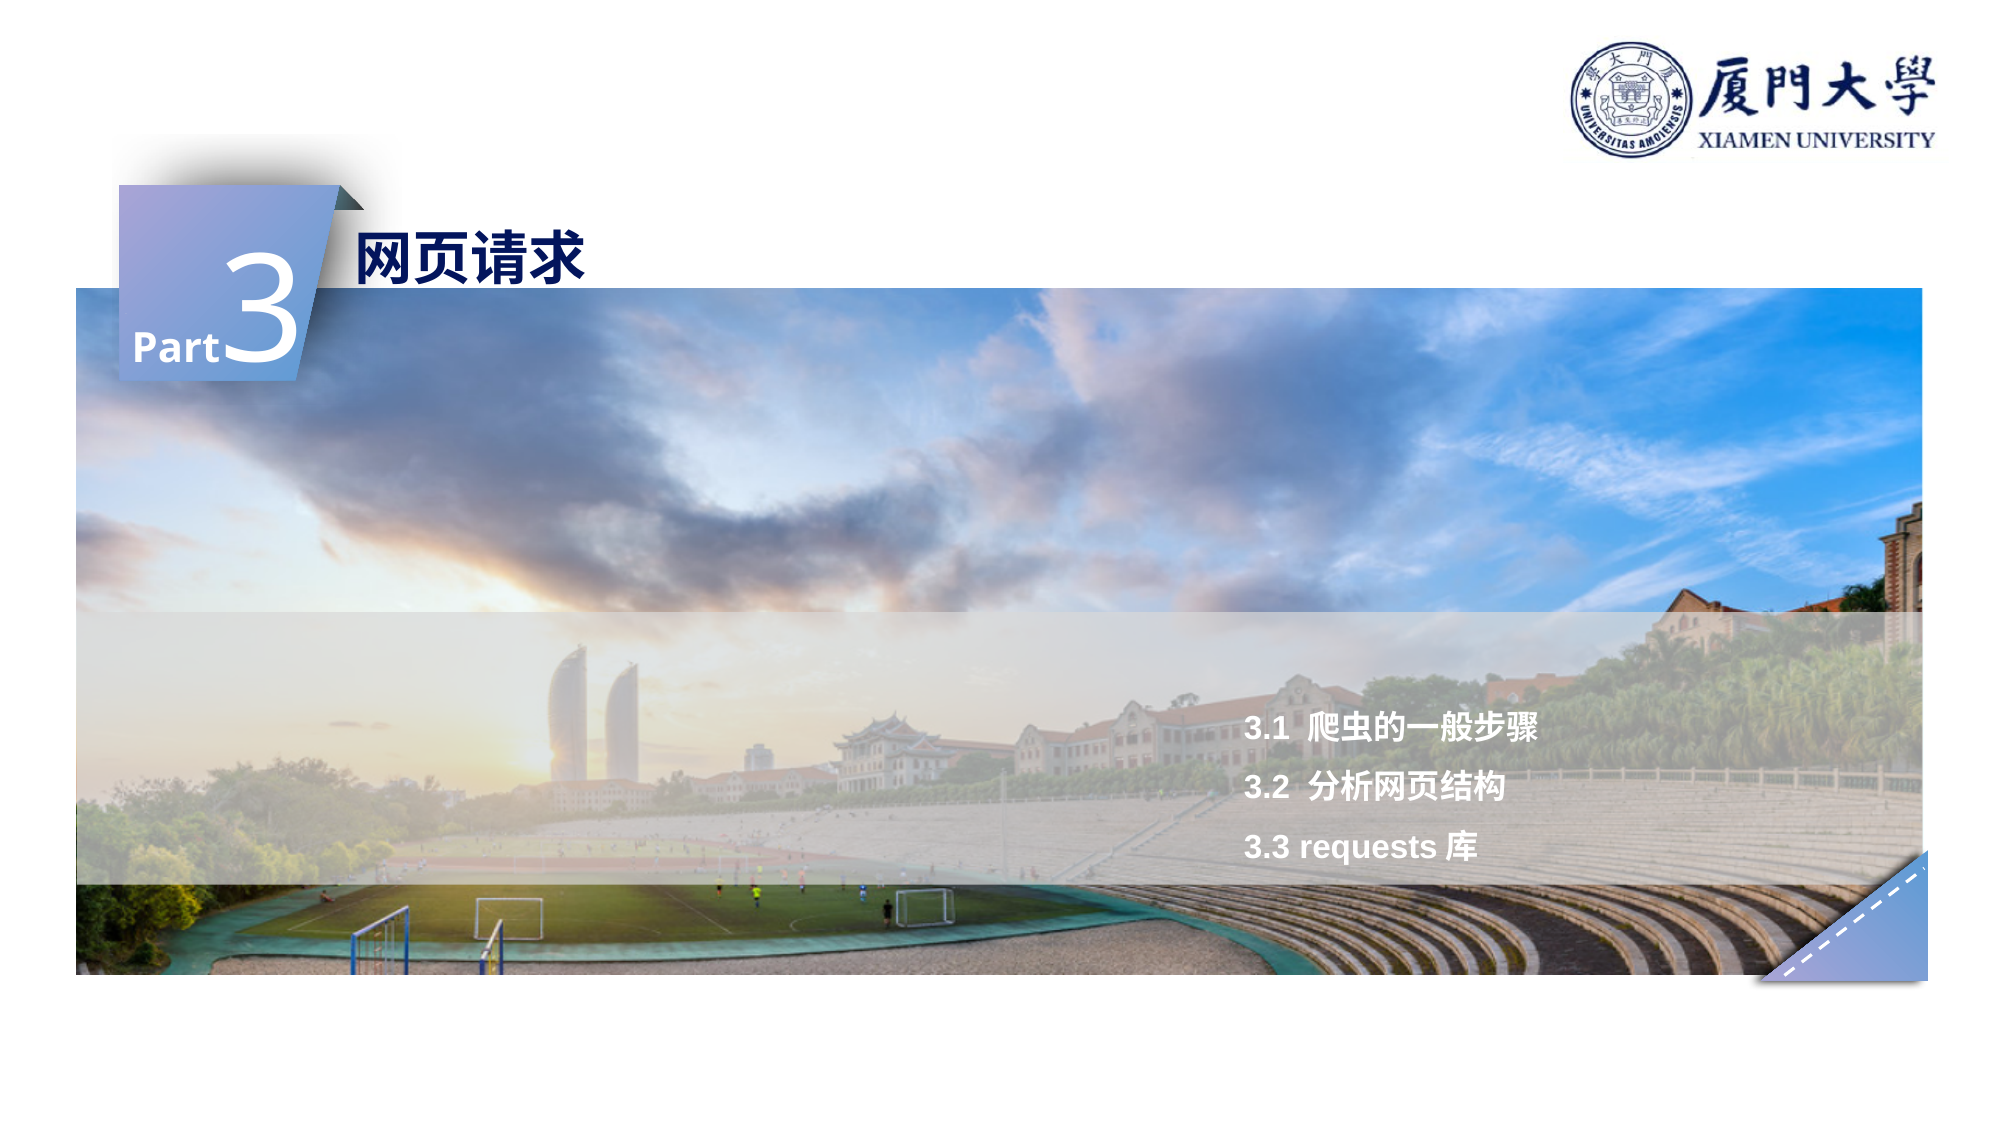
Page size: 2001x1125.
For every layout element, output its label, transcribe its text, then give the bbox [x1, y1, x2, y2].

text_box 3 [204, 204, 320, 288]
text_box [118, 184, 341, 288]
text_box [1758, 848, 1929, 982]
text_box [1784, 868, 1925, 976]
picture [1546, 28, 1972, 163]
picture [76, 288, 1924, 975]
text_box 网页请求 [339, 193, 1068, 288]
